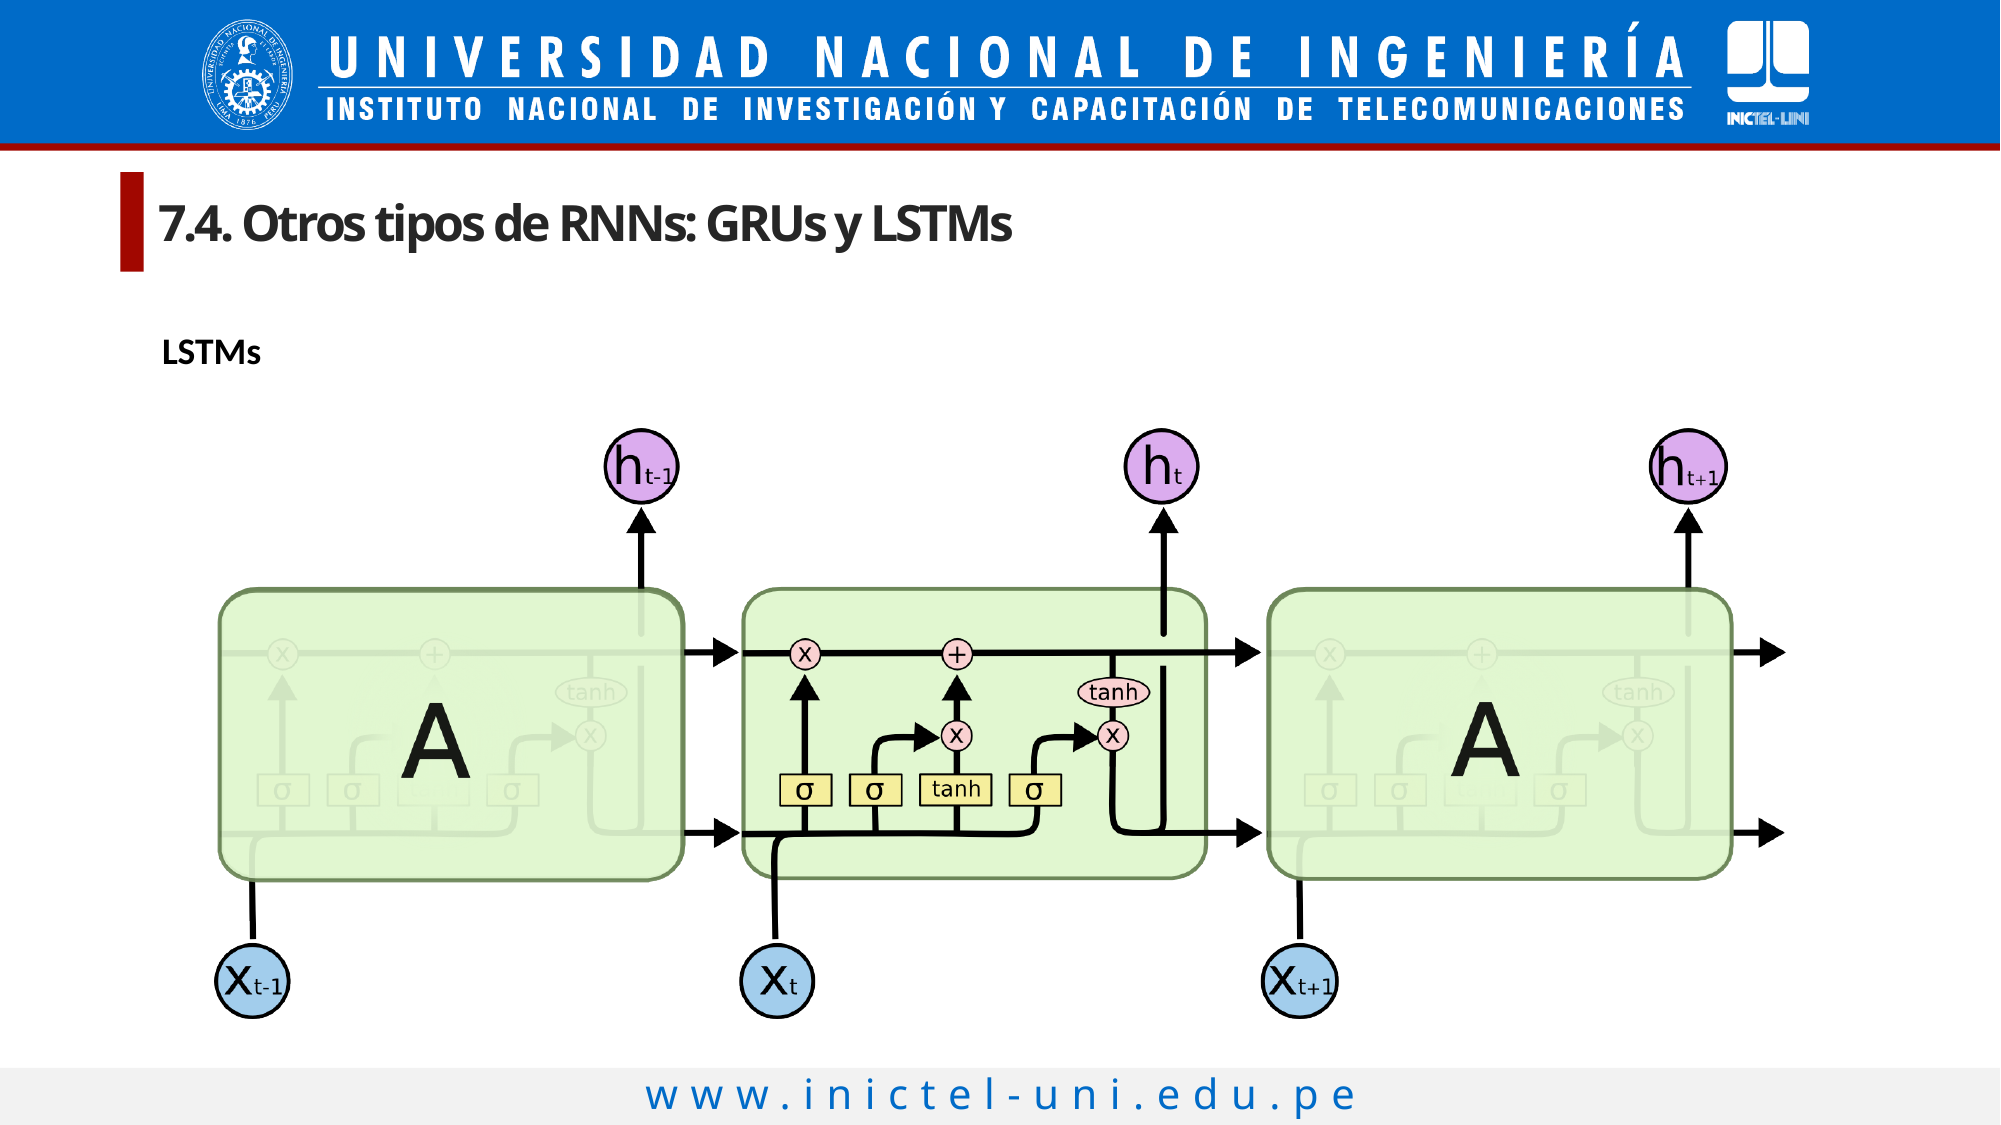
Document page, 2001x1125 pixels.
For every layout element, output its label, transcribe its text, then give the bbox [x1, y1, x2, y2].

text_box 7.4. Otros tipos de RNNs: GRUs y LSTMs [145, 183, 1882, 259]
text_box [0, 0, 2000, 142]
text_box [119, 171, 145, 273]
text_box [0, 142, 2000, 152]
text_box LSTMs [147, 319, 1013, 379]
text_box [0, 1067, 2000, 1125]
picture [201, 19, 1809, 130]
picture [214, 428, 1786, 1019]
